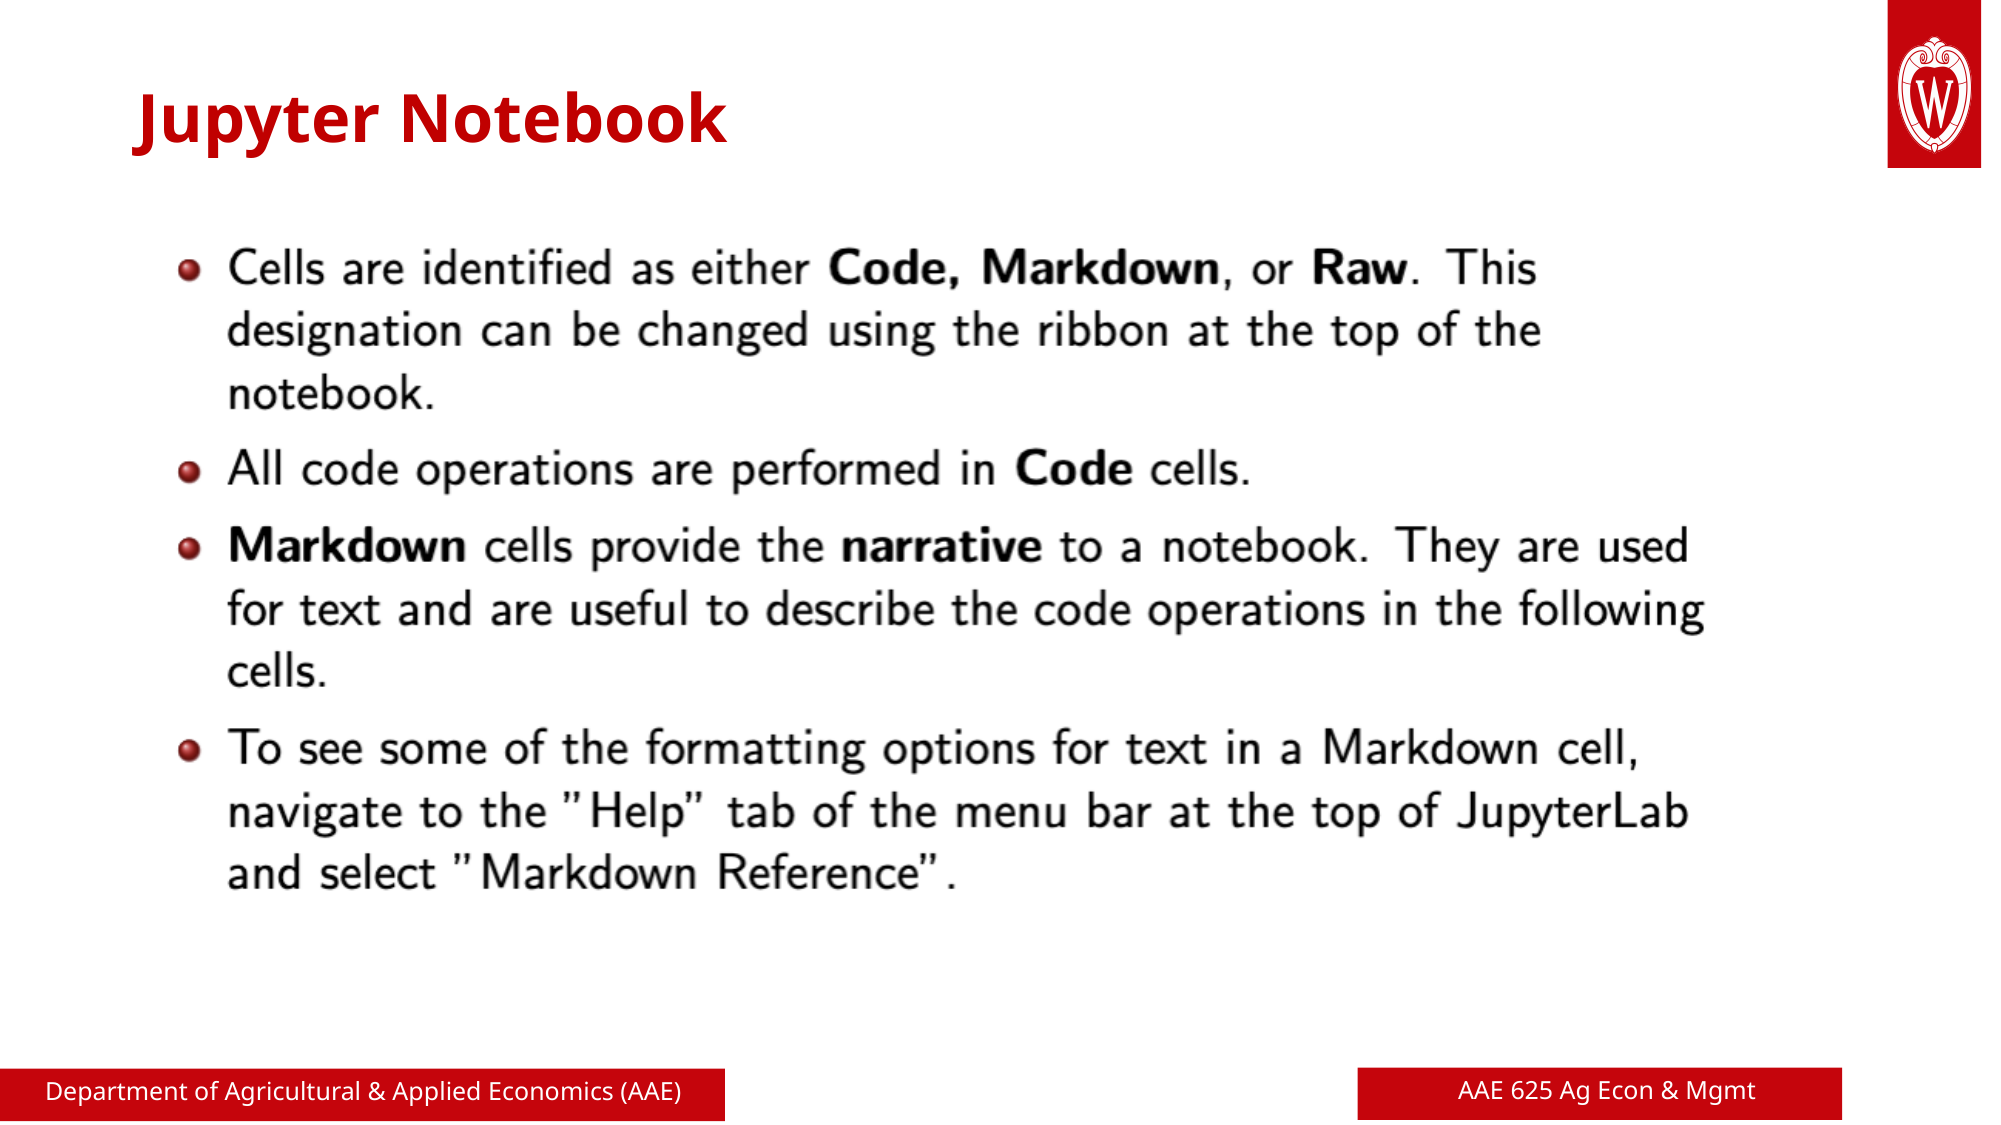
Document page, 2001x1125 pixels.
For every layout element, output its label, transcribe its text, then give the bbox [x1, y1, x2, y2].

title Jupyter Notebook [137, 51, 1863, 157]
picture [137, 201, 1747, 924]
picture [1897, 36, 1972, 154]
